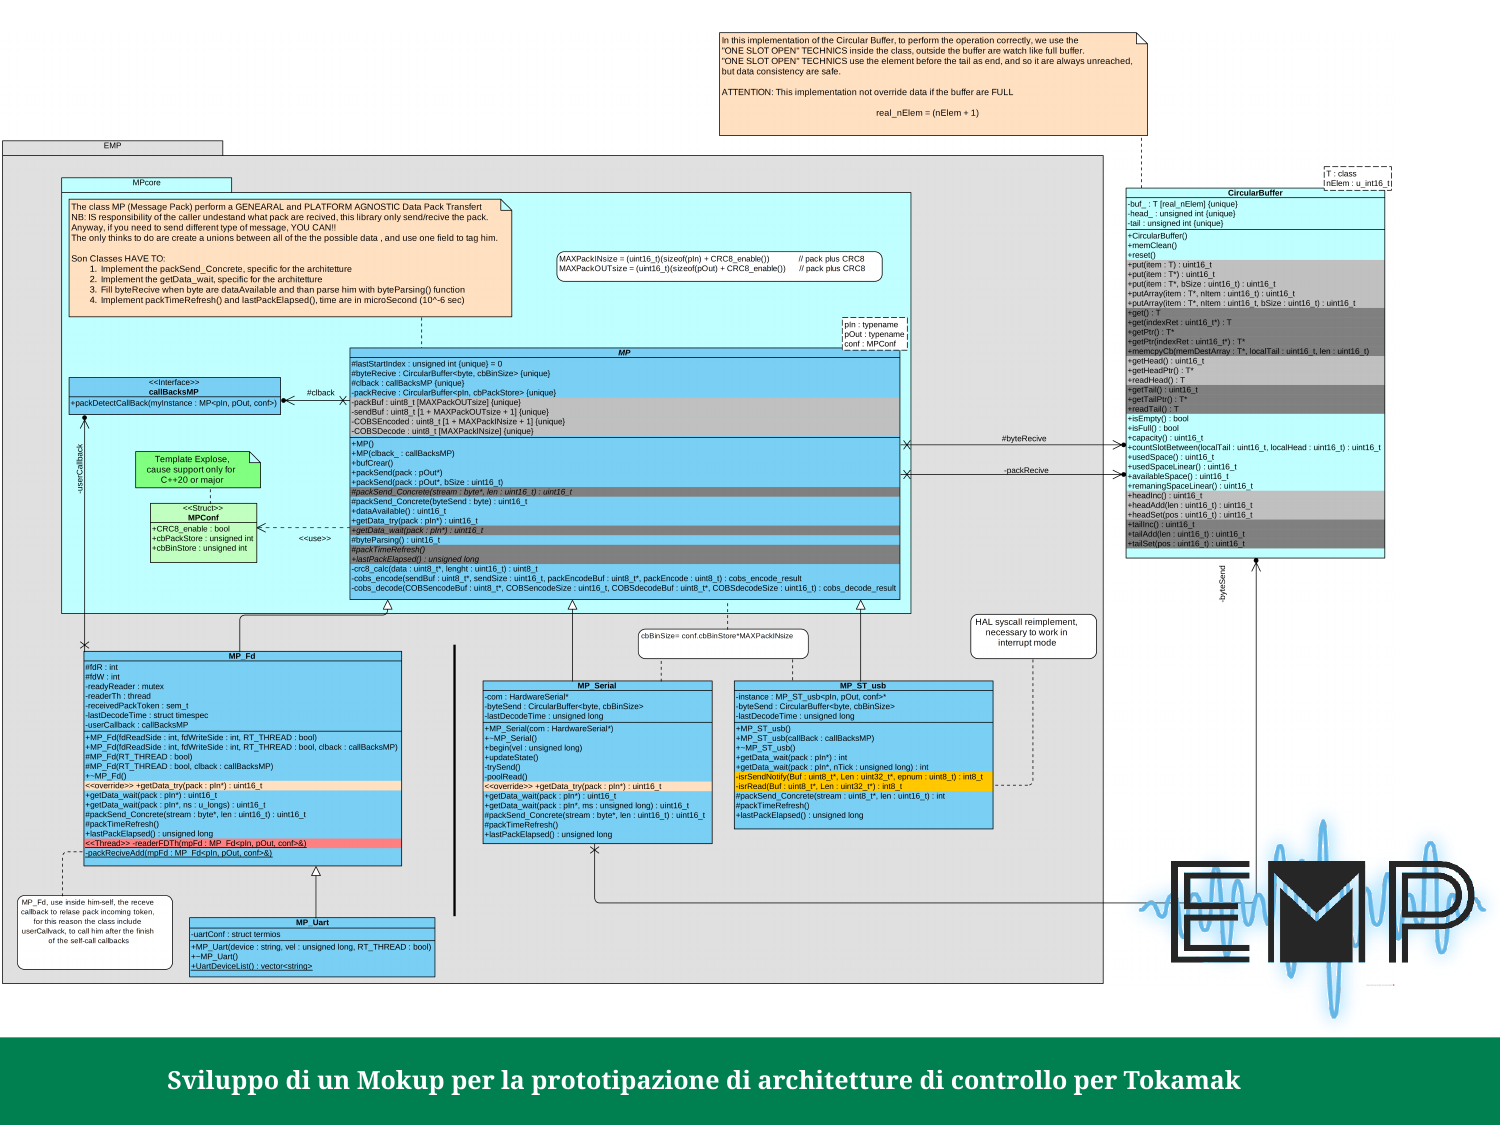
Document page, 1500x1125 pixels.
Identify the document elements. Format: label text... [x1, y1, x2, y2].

text_box 15/10/2021 Sviluppo di un Mokup per la prototipazione di architetture di controllo per Tokamak Pagina 56 [0, 1037, 1500, 1125]
picture [0, 31, 1500, 1038]
